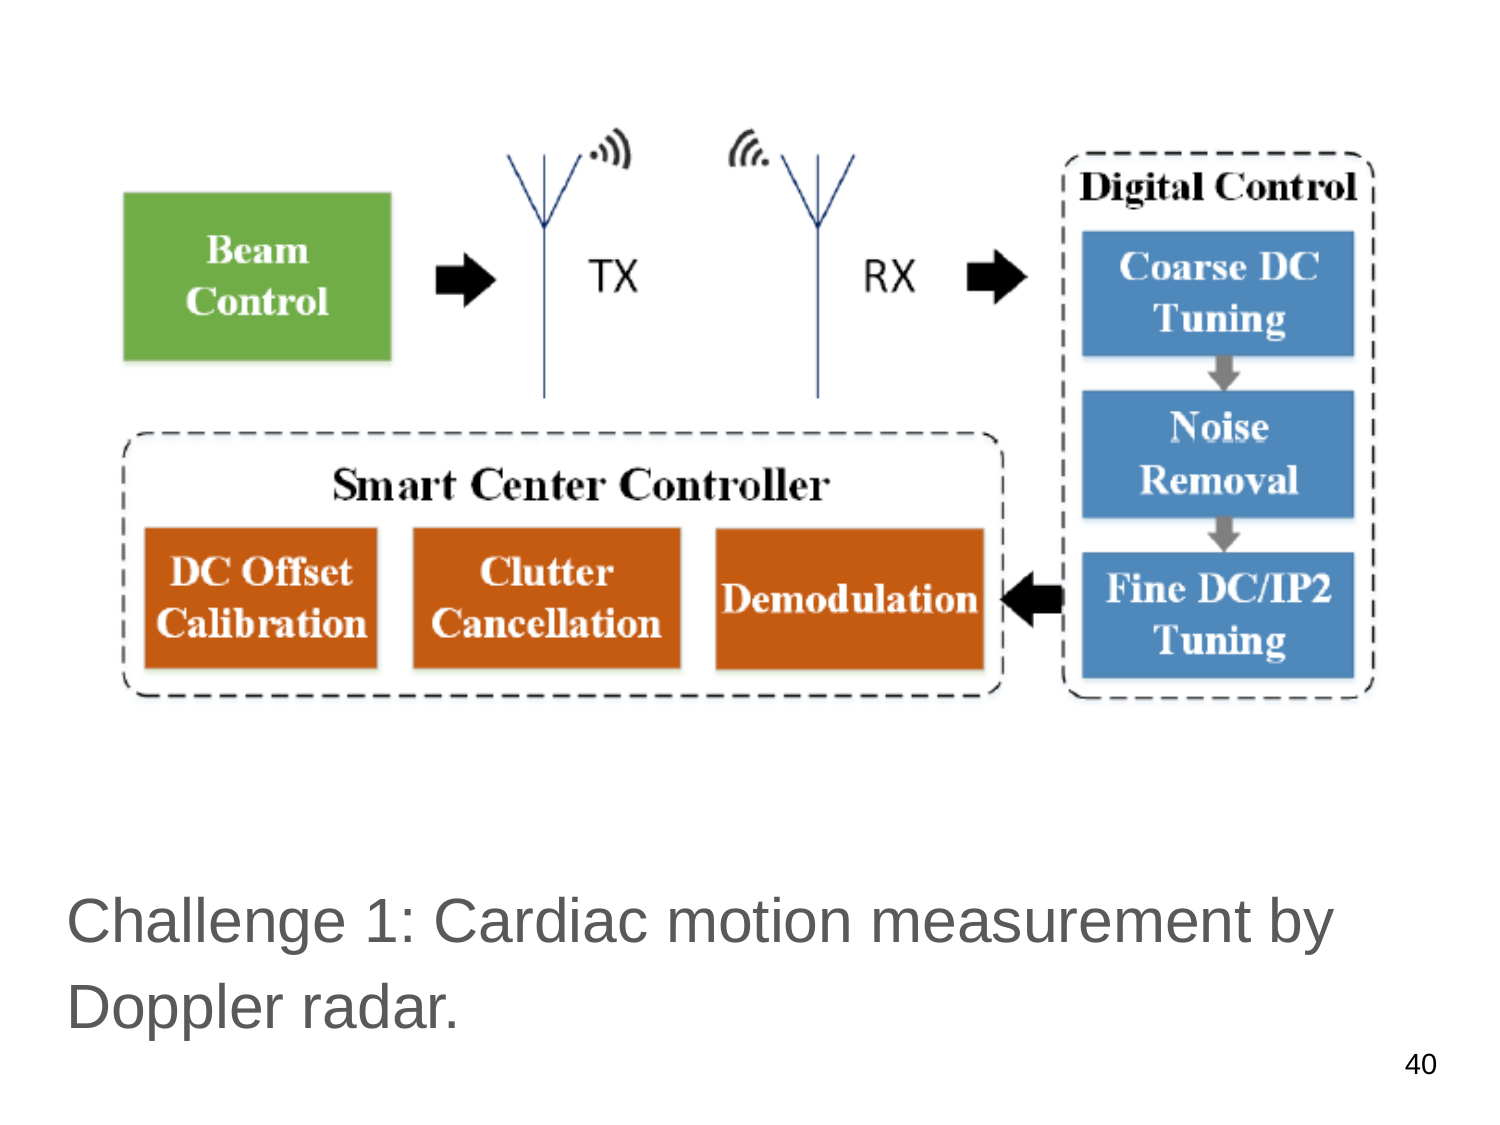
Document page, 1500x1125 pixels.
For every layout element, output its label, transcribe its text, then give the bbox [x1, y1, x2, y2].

text_box [56, 867, 1364, 1053]
title Challenge 1: Cardiac motion measurement by Doppler radar. [51, 853, 1449, 1065]
slide_number 40 [1389, 1019, 1480, 1106]
picture [96, 119, 1404, 725]
